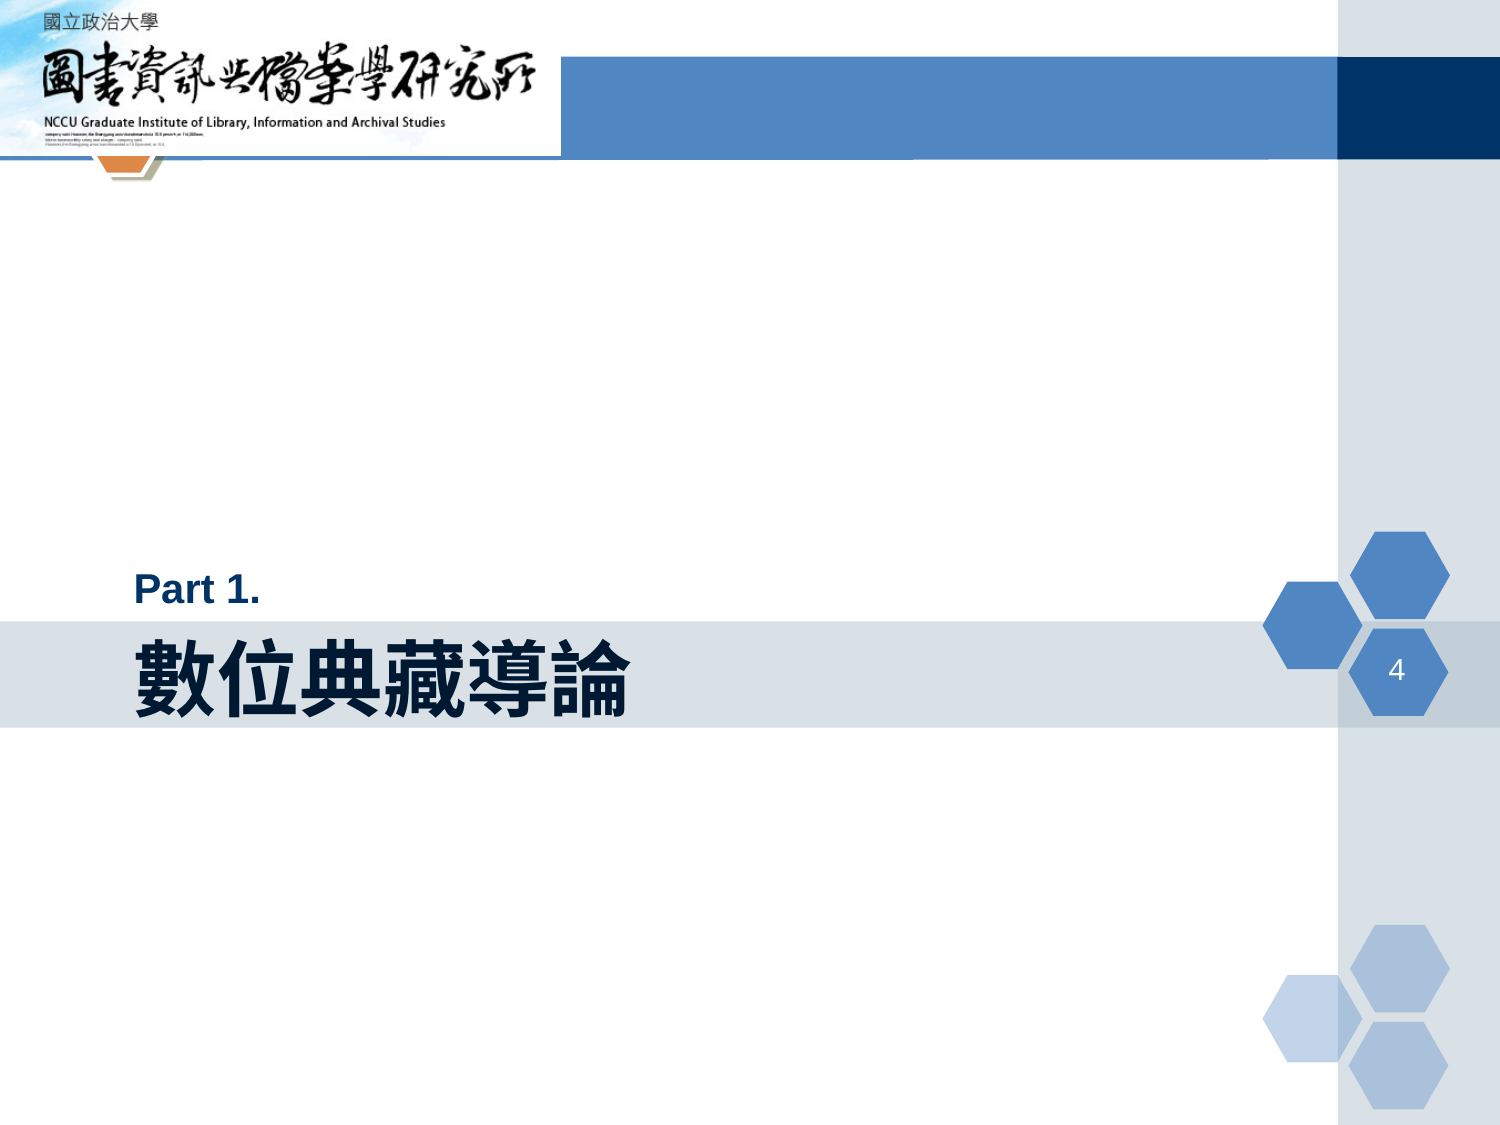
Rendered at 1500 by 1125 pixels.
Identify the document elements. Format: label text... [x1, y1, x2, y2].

picture [0, 0, 561, 156]
title 數位典藏導論 [118, 620, 1394, 728]
list Part 1. [118, 373, 1394, 620]
slide_number ‹#› [1343, 652, 1450, 691]
